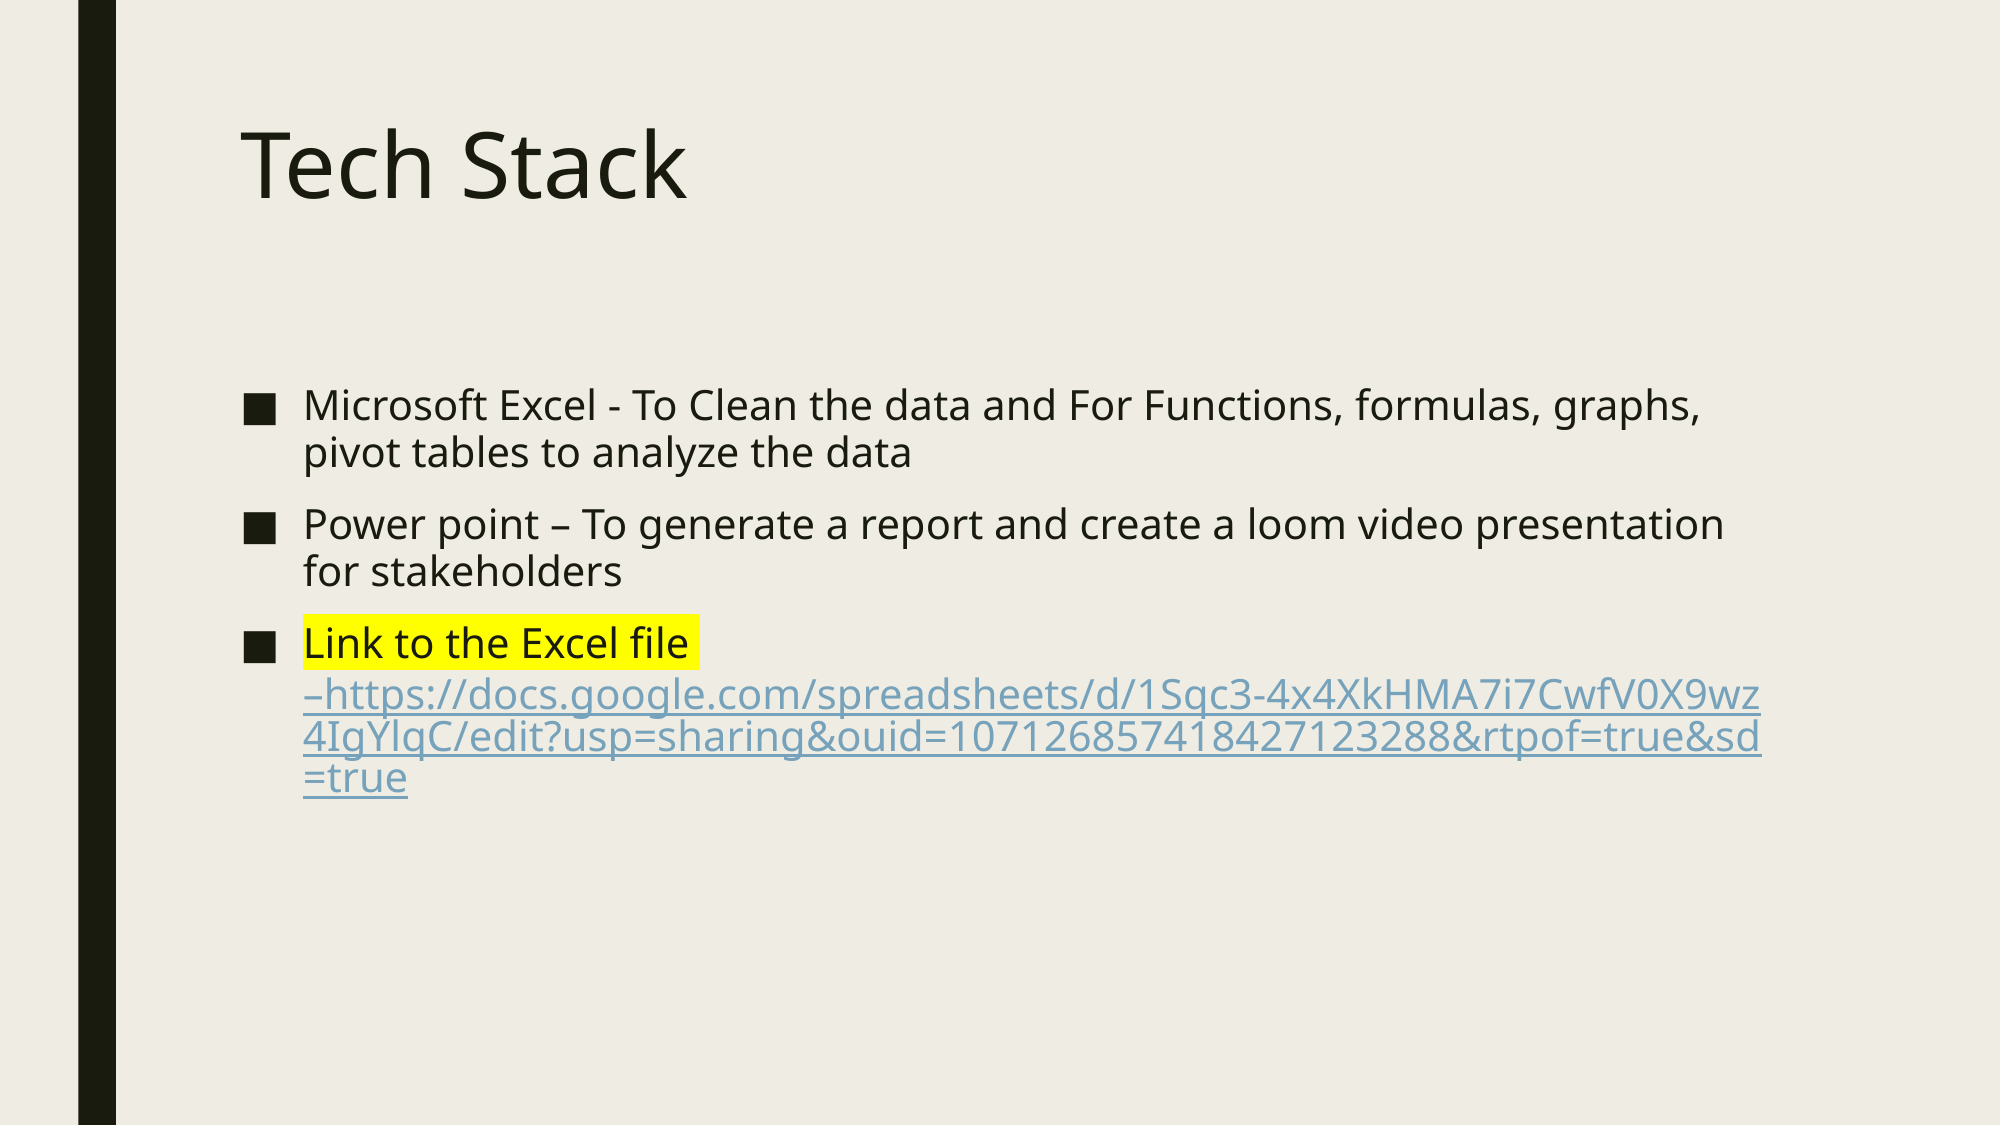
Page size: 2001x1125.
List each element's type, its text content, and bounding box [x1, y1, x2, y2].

title Tech Stack [225, 112, 1800, 357]
list Microsoft Excel - To Clean the data and For Functions, formulas, graphs, pivot tables to analyze the data Power point – To generate a report and create a loom video presentation for stakeholders Link to the Excel file –https://docs.google.com/spreadsheets/d/1Sqc3-4x4XkHMA7i7CwfV0X9wz4IgYlqC/edit?usp=sharing&ouid=107126857418427123288&rtpof=true&sd=true [225, 375, 1800, 963]
